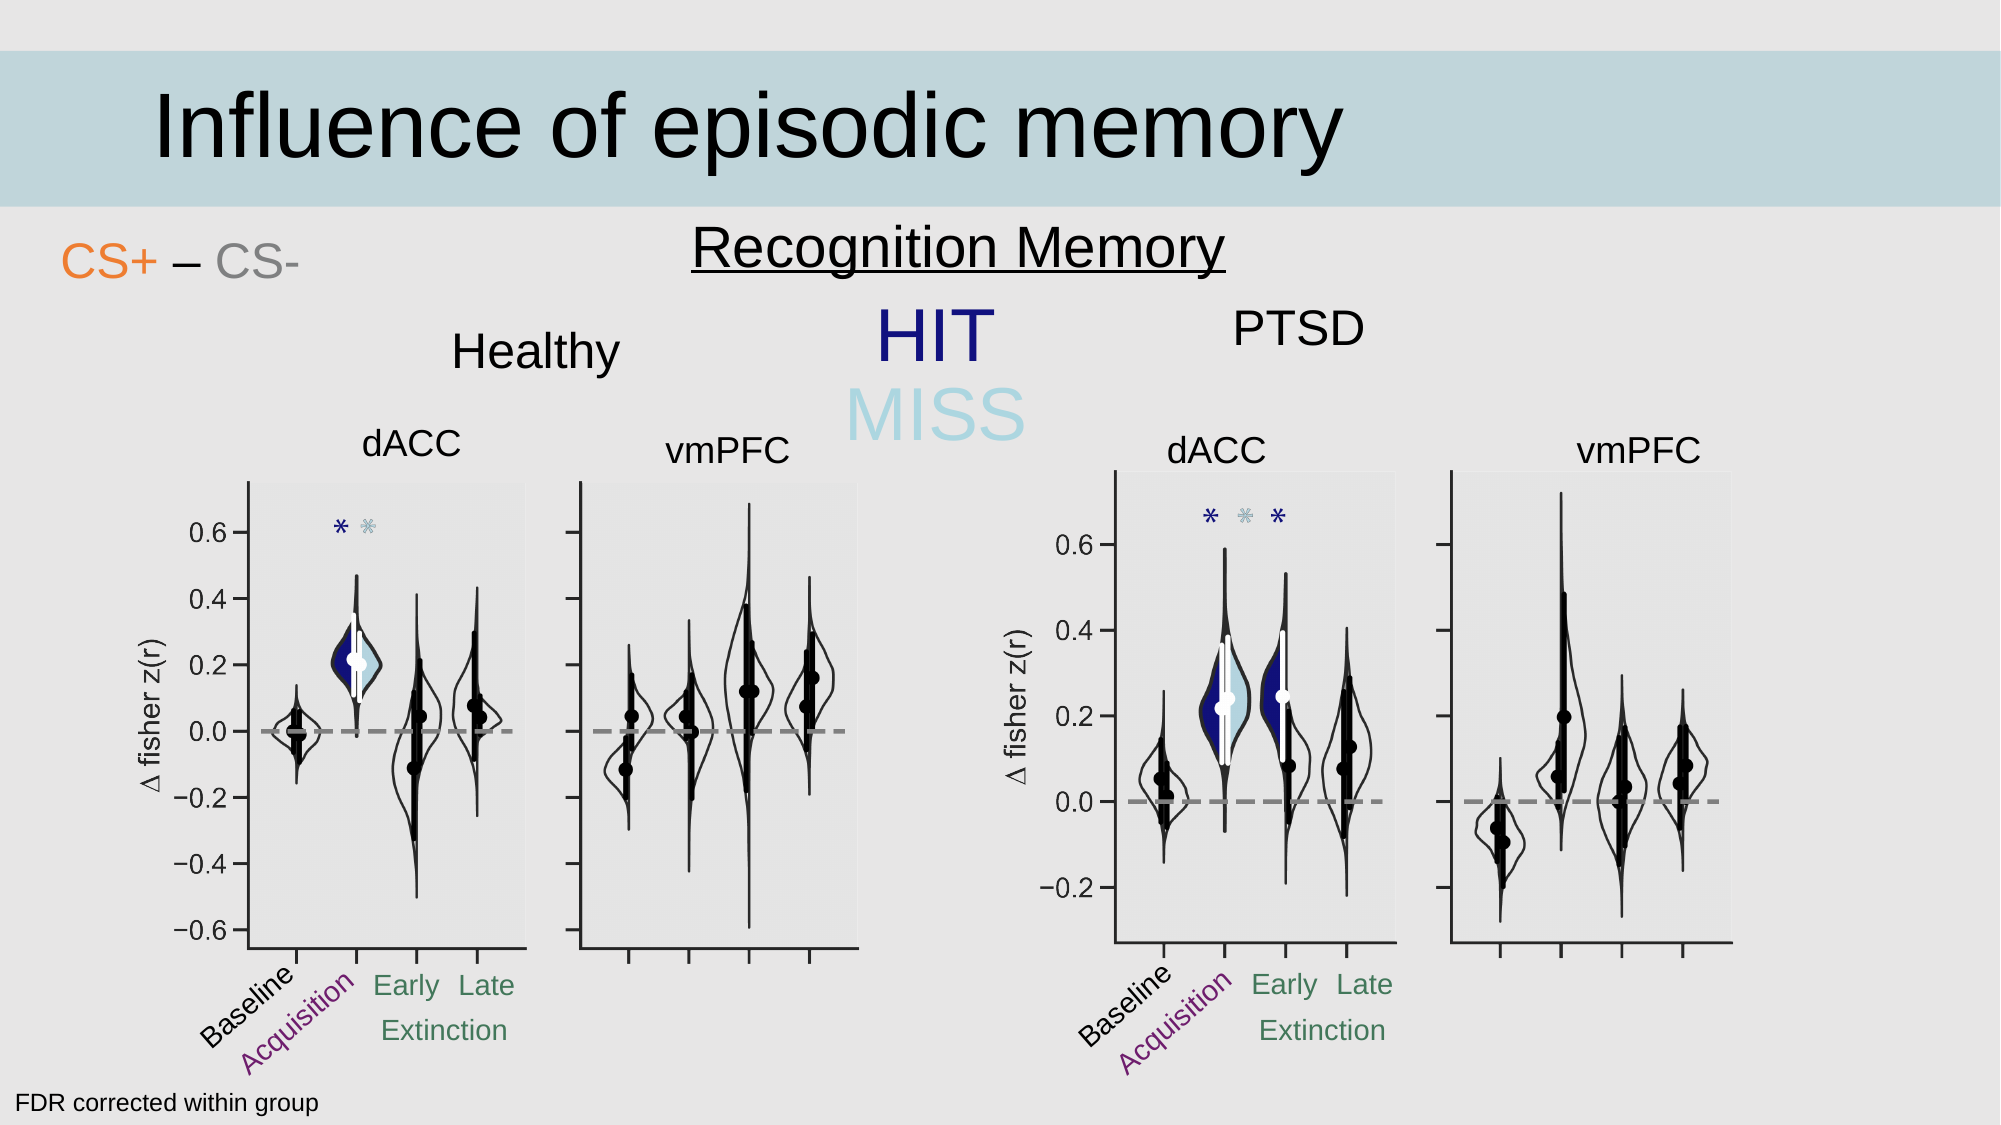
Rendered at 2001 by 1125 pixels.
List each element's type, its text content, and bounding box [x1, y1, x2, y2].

picture [999, 398, 1811, 1010]
text_box FDR corrected within group [0, 1079, 350, 1125]
text_box Recognition Memory [674, 201, 1244, 287]
text_box Extinction [1243, 1010, 1401, 1054]
text_box HIT [833, 287, 1038, 357]
text_box Acquisition [213, 1015, 340, 1079]
text_box Extinction [365, 1015, 523, 1055]
text_box Baseline [1054, 1010, 1145, 1070]
text_box Healthy [436, 311, 636, 386]
text_box CS+ – CS- [45, 220, 316, 296]
text_box MISS [819, 357, 1054, 463]
text_box Acquisition [1091, 1010, 1223, 1096]
picture [135, 410, 936, 1015]
text_box Baseline [176, 1015, 263, 1071]
text_box PTSD [1217, 287, 1381, 363]
title Influence of episodic memory [137, 19, 1863, 237]
